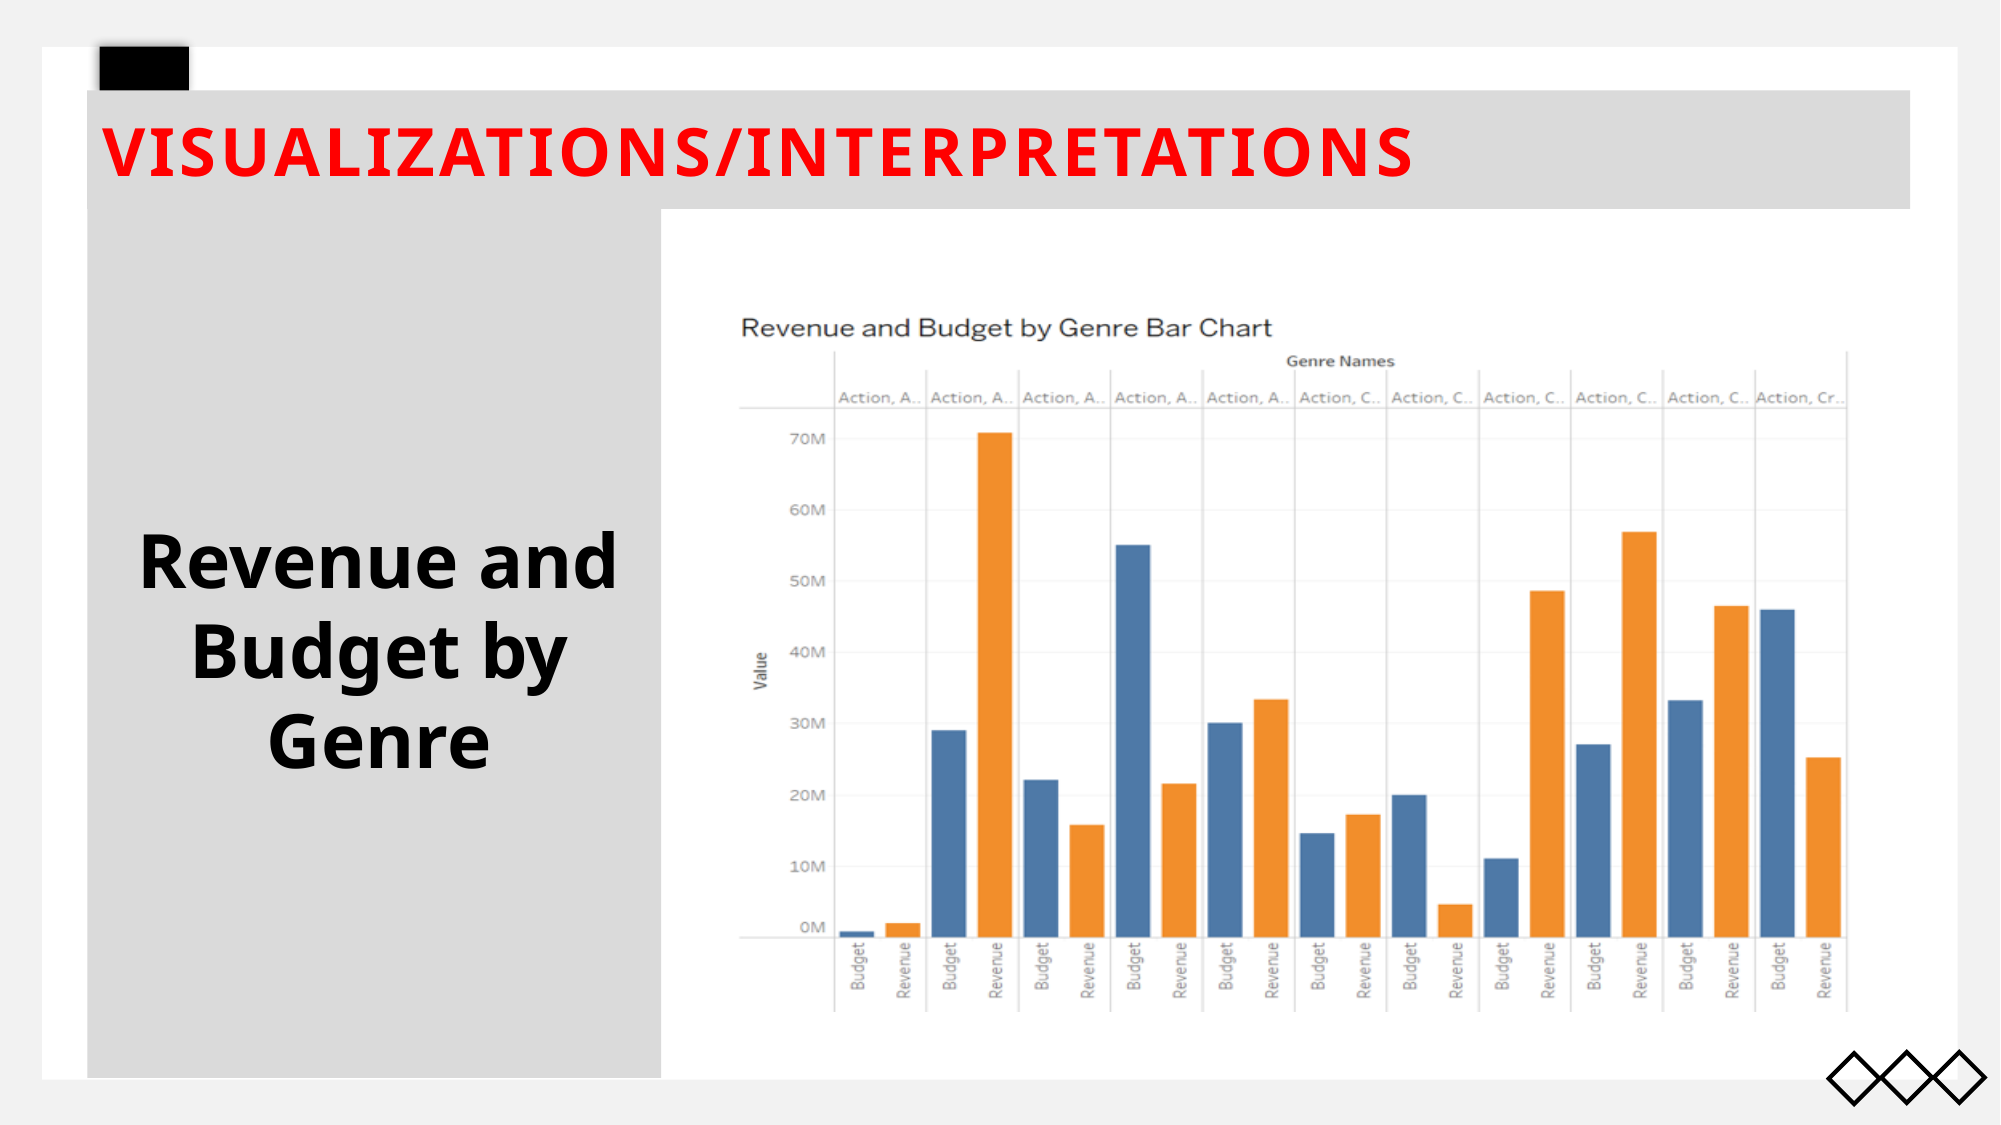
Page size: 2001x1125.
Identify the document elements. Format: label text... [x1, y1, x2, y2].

text_box [86, 208, 662, 1079]
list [733, 310, 1859, 1012]
text_box Revenue and Budget by Genre [97, 506, 662, 791]
text_box VISUALIZATIONS/INTERPRETATIONS [87, 90, 1911, 209]
